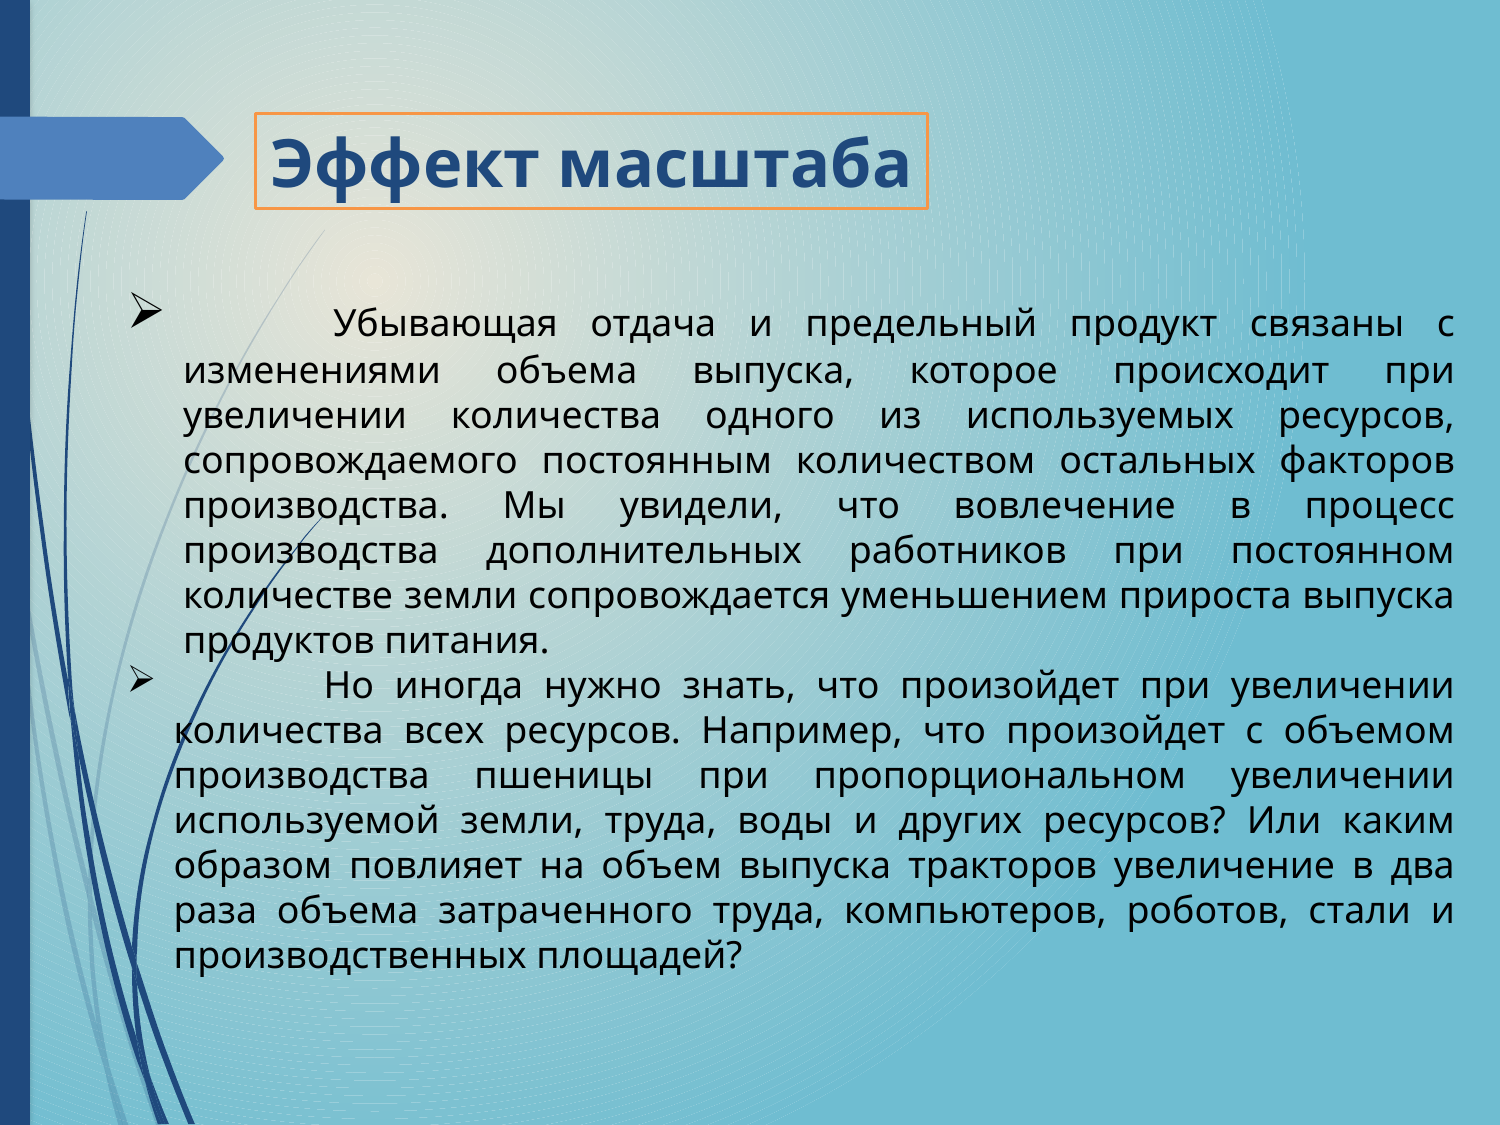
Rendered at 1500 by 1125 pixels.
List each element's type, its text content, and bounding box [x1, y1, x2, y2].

text_box Эффект масштаба [254, 112, 929, 210]
text_box Убывающая отдача и предельный продукт связаны с изменениями объема выпуска, которое происходит при увеличении количества одного из используемых ресурсов, сопровождаемого постоянным количеством остальных факторов производства. Мы увидели, что вовлечение в процесс производства дополнительных работников при постоянном количестве земли сопровождается уменьшением прироста выпуска продуктов питания. Но иногда нужно знать, что произойдет при увеличении количества всех ресурсов. Например, что произойдет с объемом производства пшеницы при пропорциональном увеличении используемой земли, труда, воды и других ресурсов? Или каким образом повлияет на объем выпуска тракторов увеличение в два раза объема затраченного труда, компьютеров, роботов, стали и производственных площадей? [112, 278, 1471, 984]
